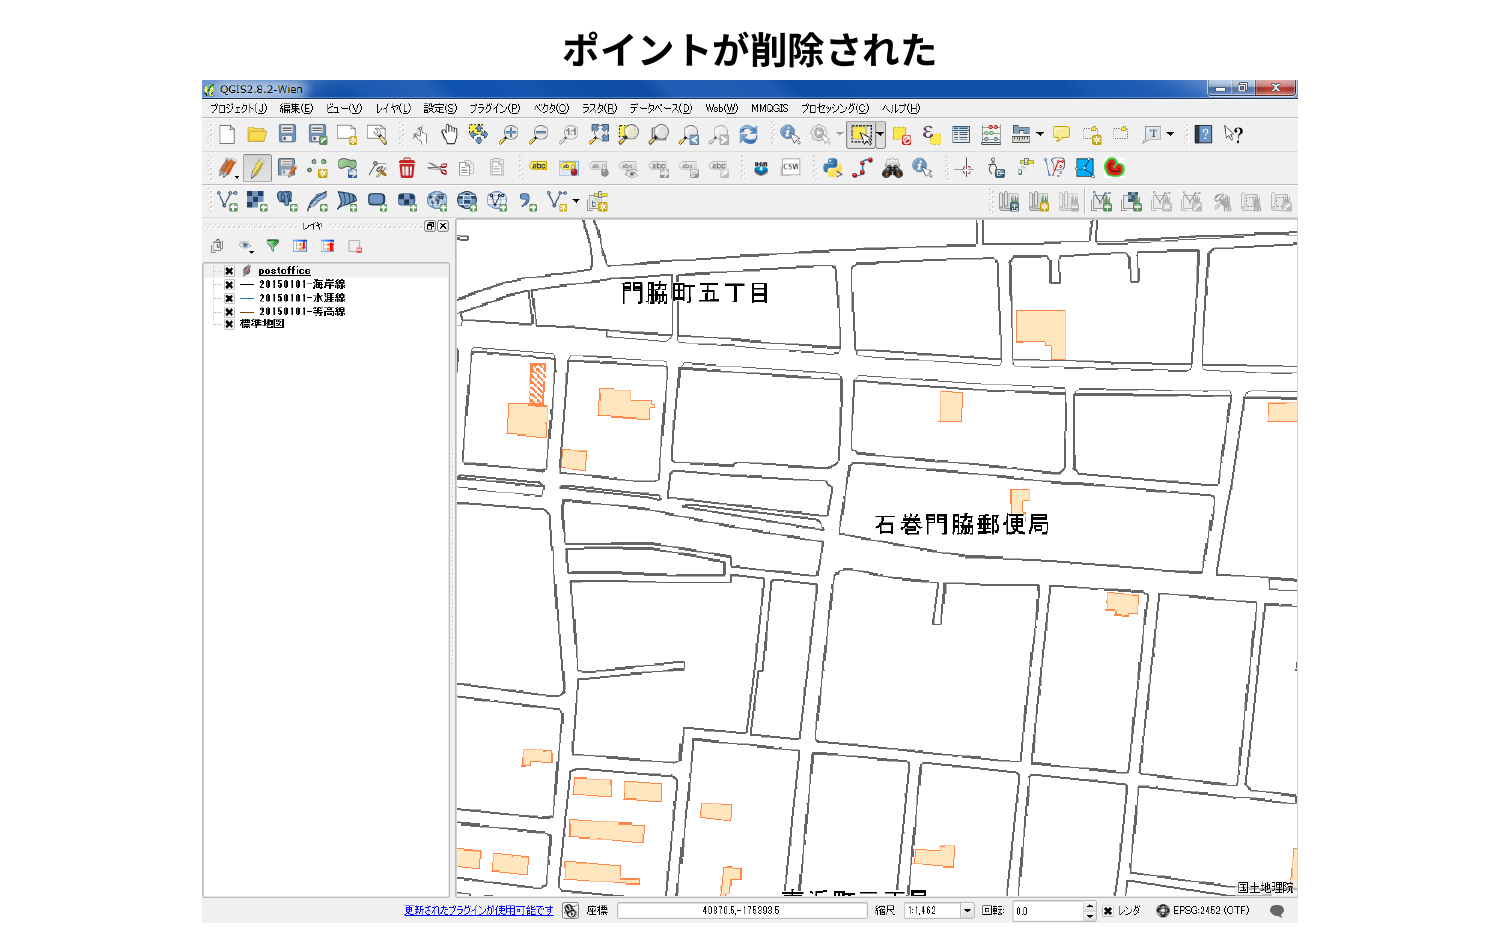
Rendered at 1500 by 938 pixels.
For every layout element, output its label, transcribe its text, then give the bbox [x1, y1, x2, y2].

text_box ポイントが削除された [547, 19, 953, 80]
picture [202, 80, 1298, 923]
